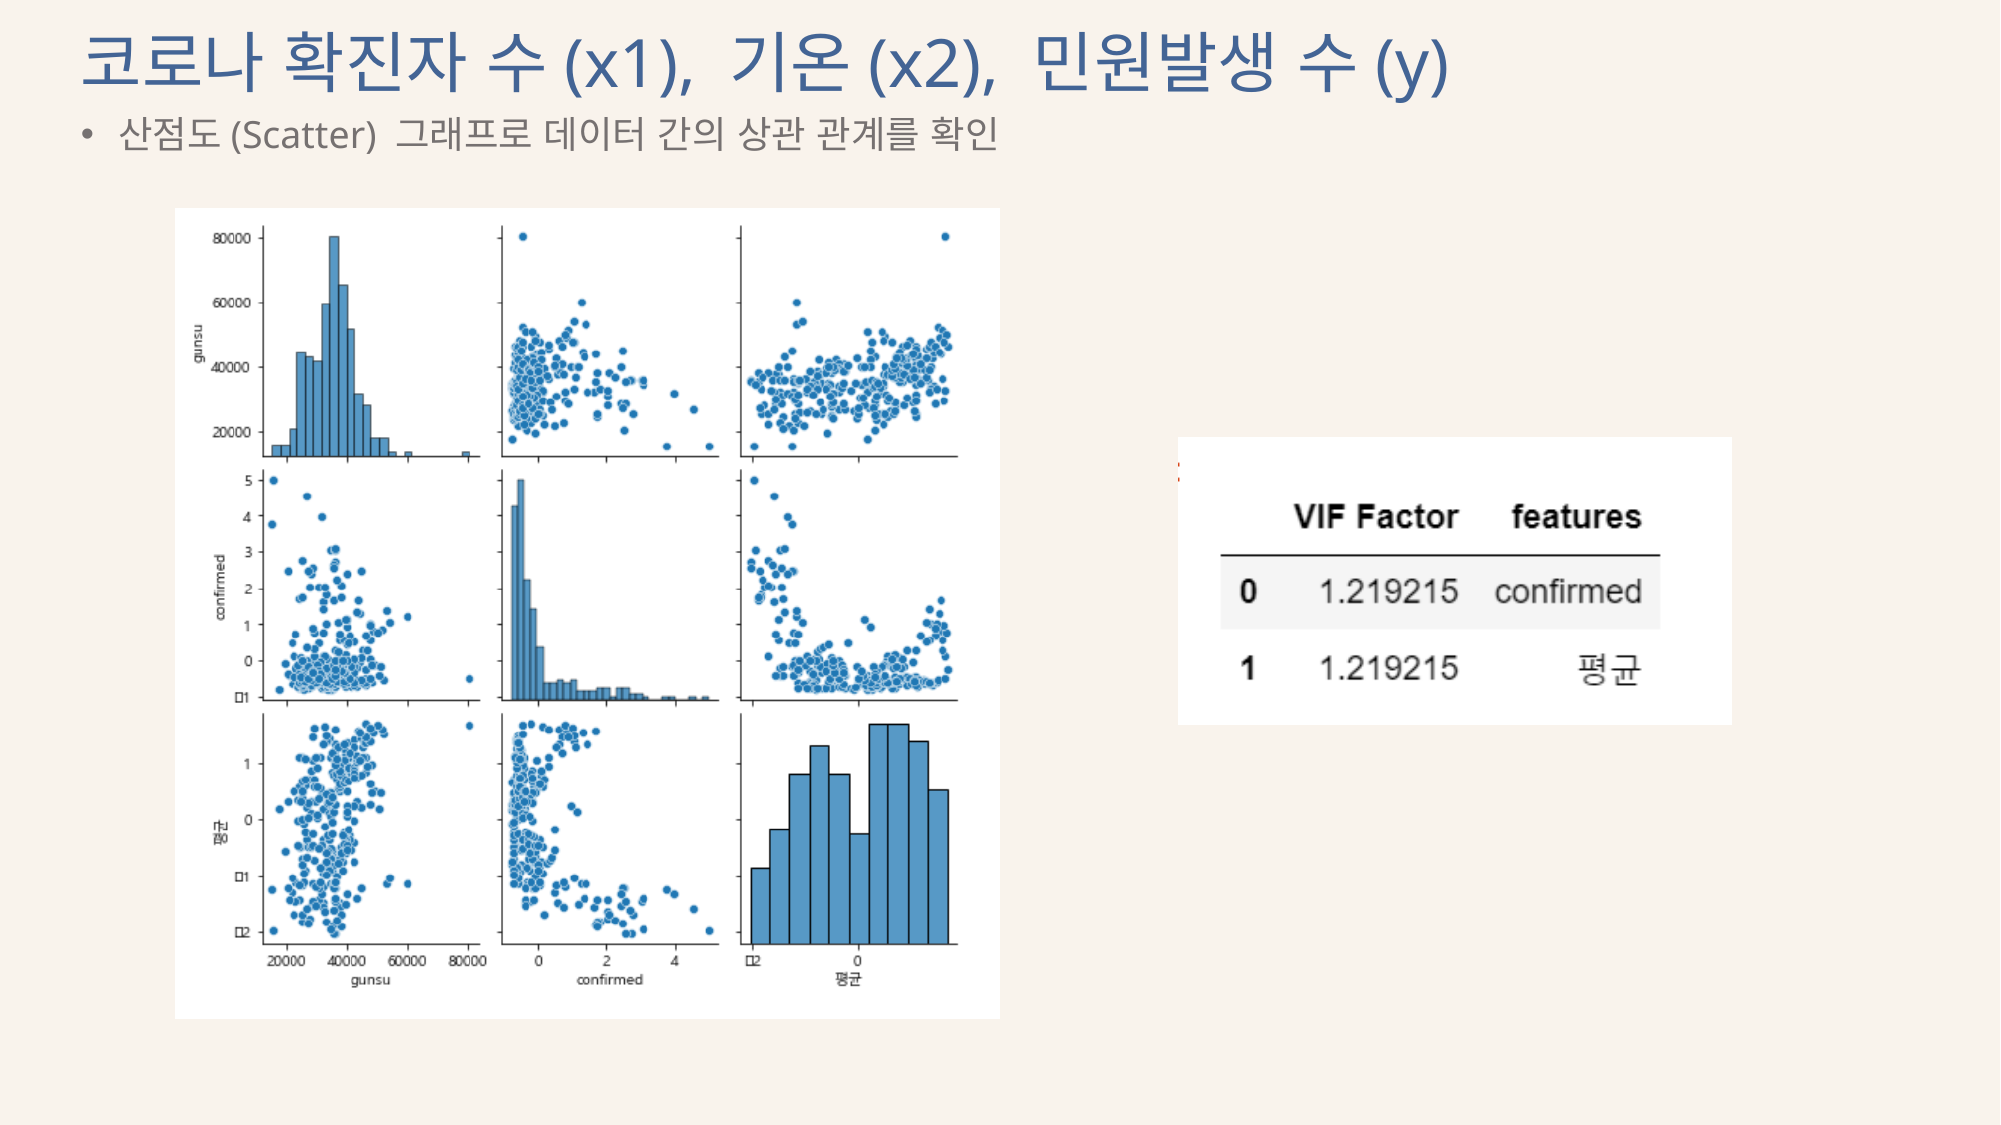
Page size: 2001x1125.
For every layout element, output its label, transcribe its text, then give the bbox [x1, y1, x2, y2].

title 코로나 확진자 수(x1), 기온(x2), 민원발생 수(y) [65, 14, 1791, 119]
picture [175, 208, 1000, 1019]
text_box 산점도(Scatter) 그래프로 데이터 간의 상관 관계를 확인 [66, 103, 1015, 164]
picture [1178, 437, 1732, 725]
